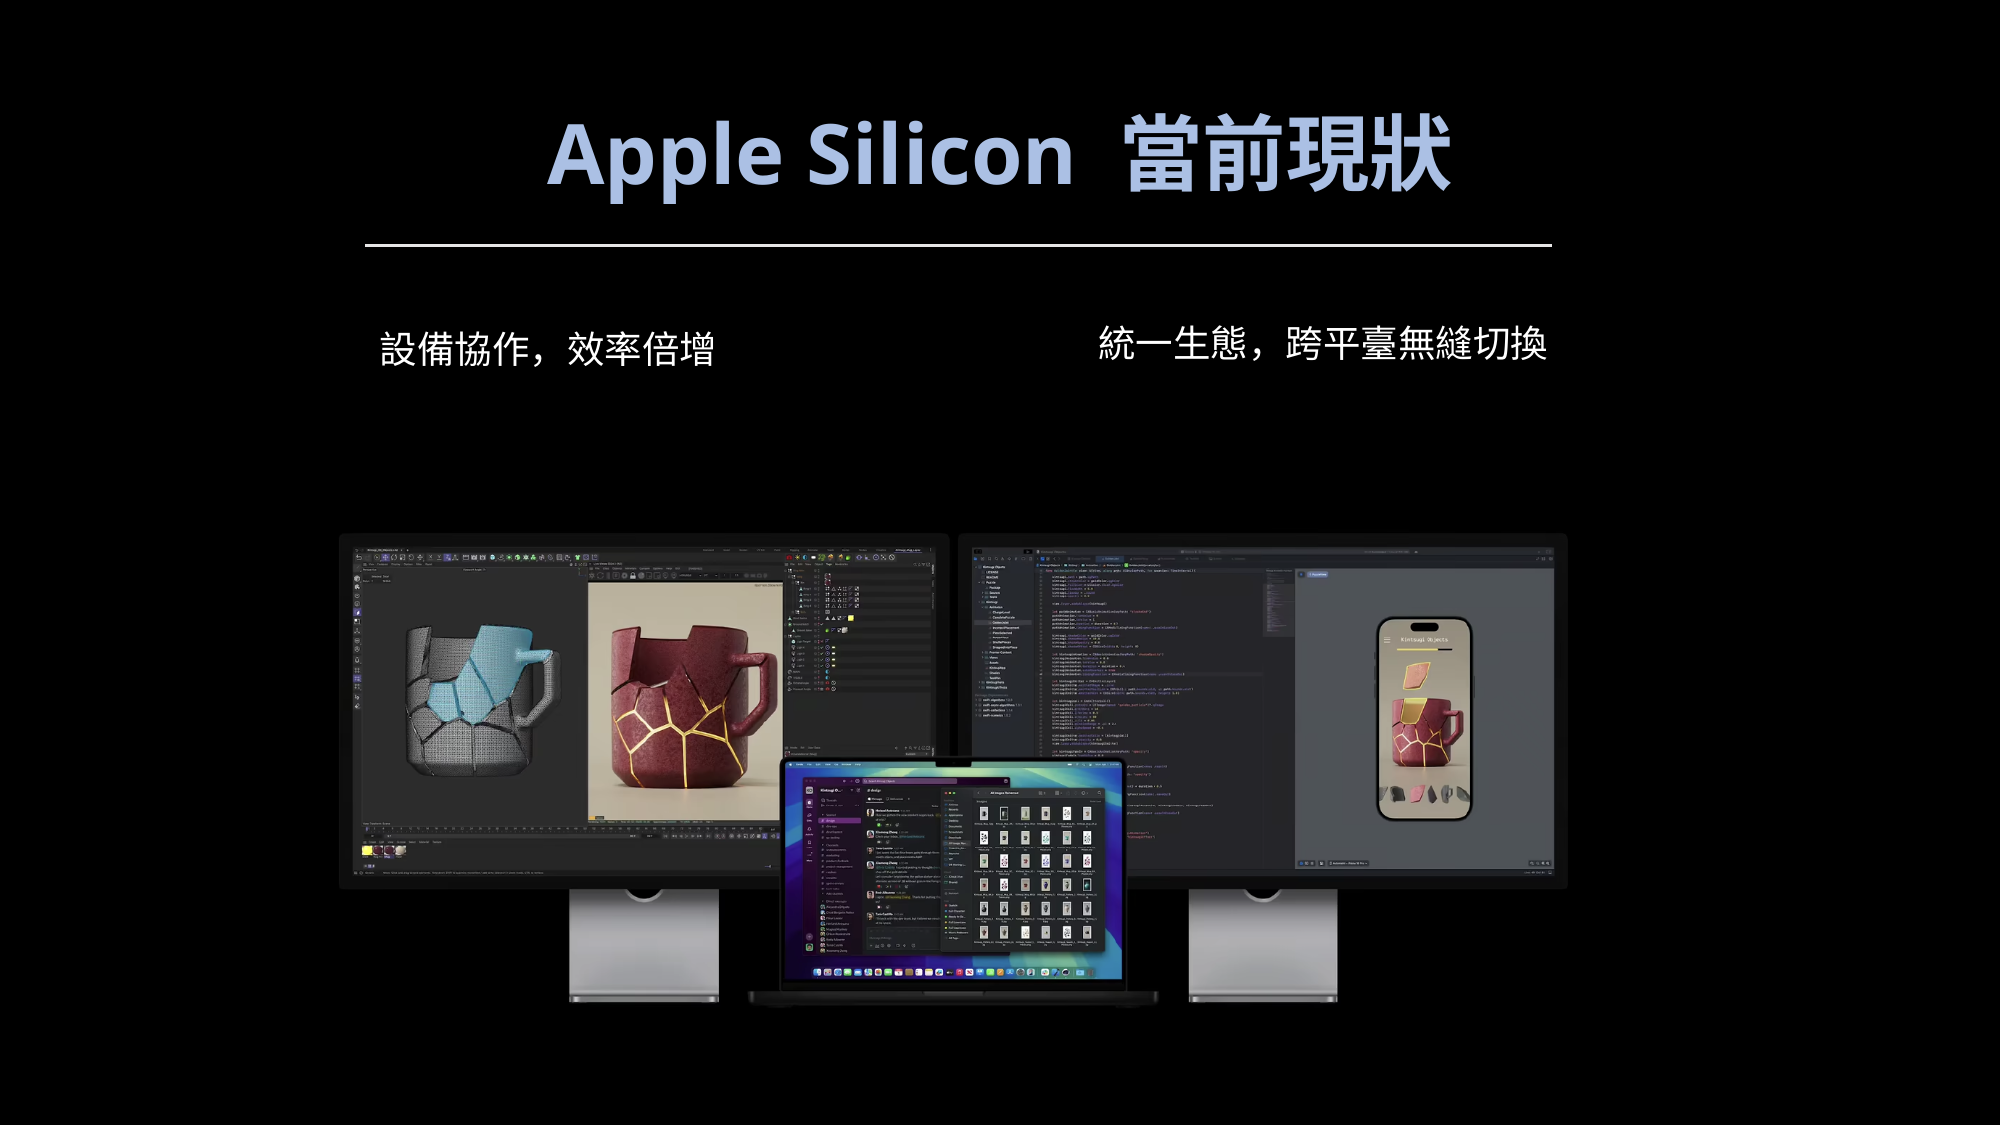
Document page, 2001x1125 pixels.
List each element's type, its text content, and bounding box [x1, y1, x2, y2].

picture [334, 512, 1584, 1057]
text_box Apple Silicon 當前現狀 [532, 93, 1468, 209]
text_box 統一生態，跨平臺無縫切換 [1083, 313, 2000, 373]
text_box 設備協作，效率倍增 [365, 318, 733, 379]
